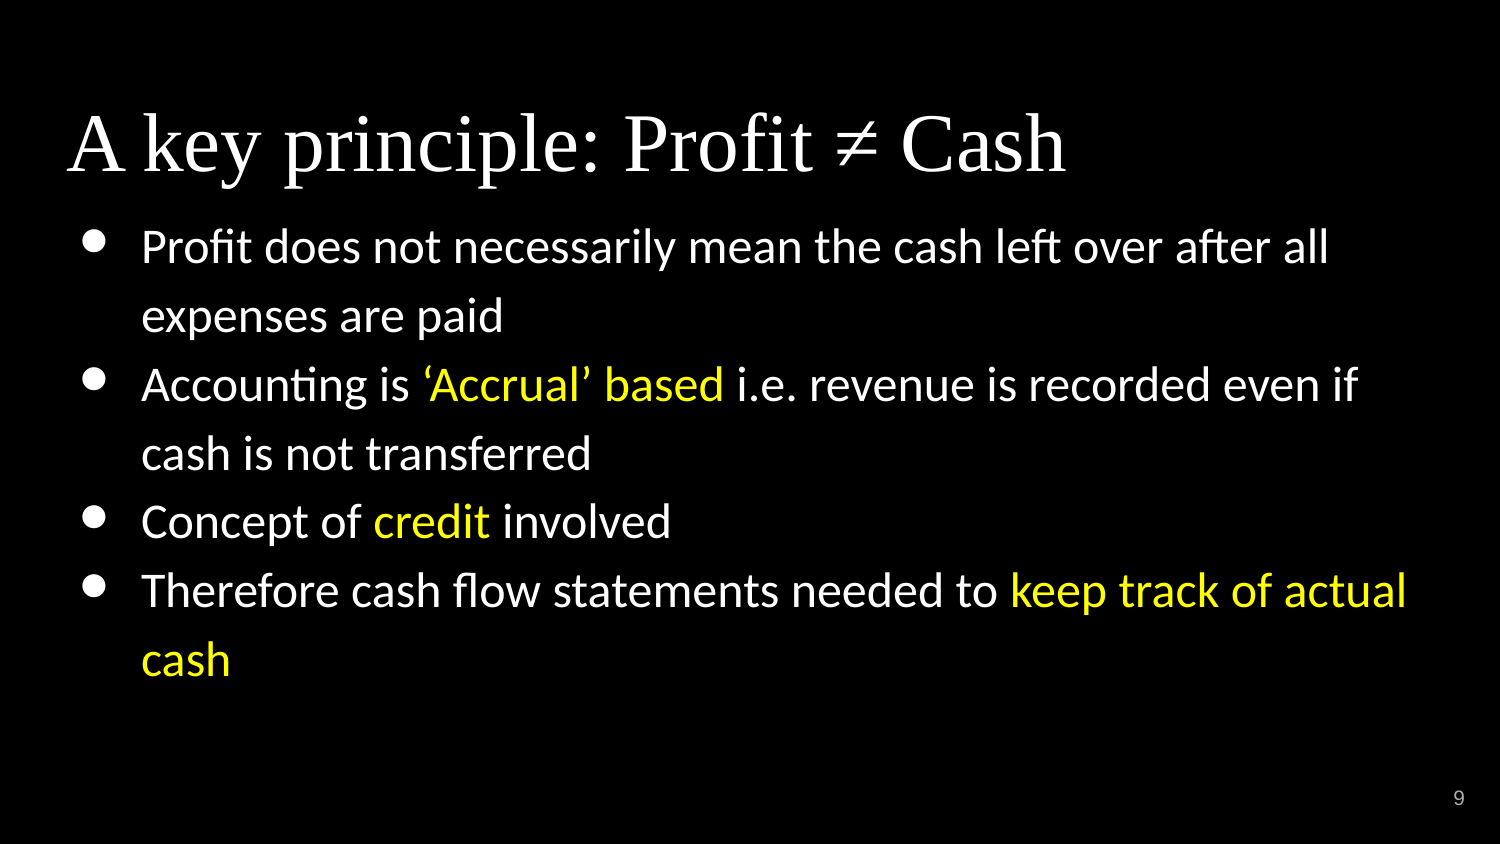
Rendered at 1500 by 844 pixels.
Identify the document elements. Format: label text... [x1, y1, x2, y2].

slide_number ‹#› [1389, 764, 1480, 830]
list Profit does not necessarily mean the cash left over after all expenses are paid Accounting is ‘Accrual’ based i.e. revenue is recorded even if cash is not transferred Concept of credit involved Therefore cash flow statements needed to keep track of actual cash [51, 189, 1449, 750]
title A key principle: Profit ≠ Cash [51, 72, 1449, 167]
